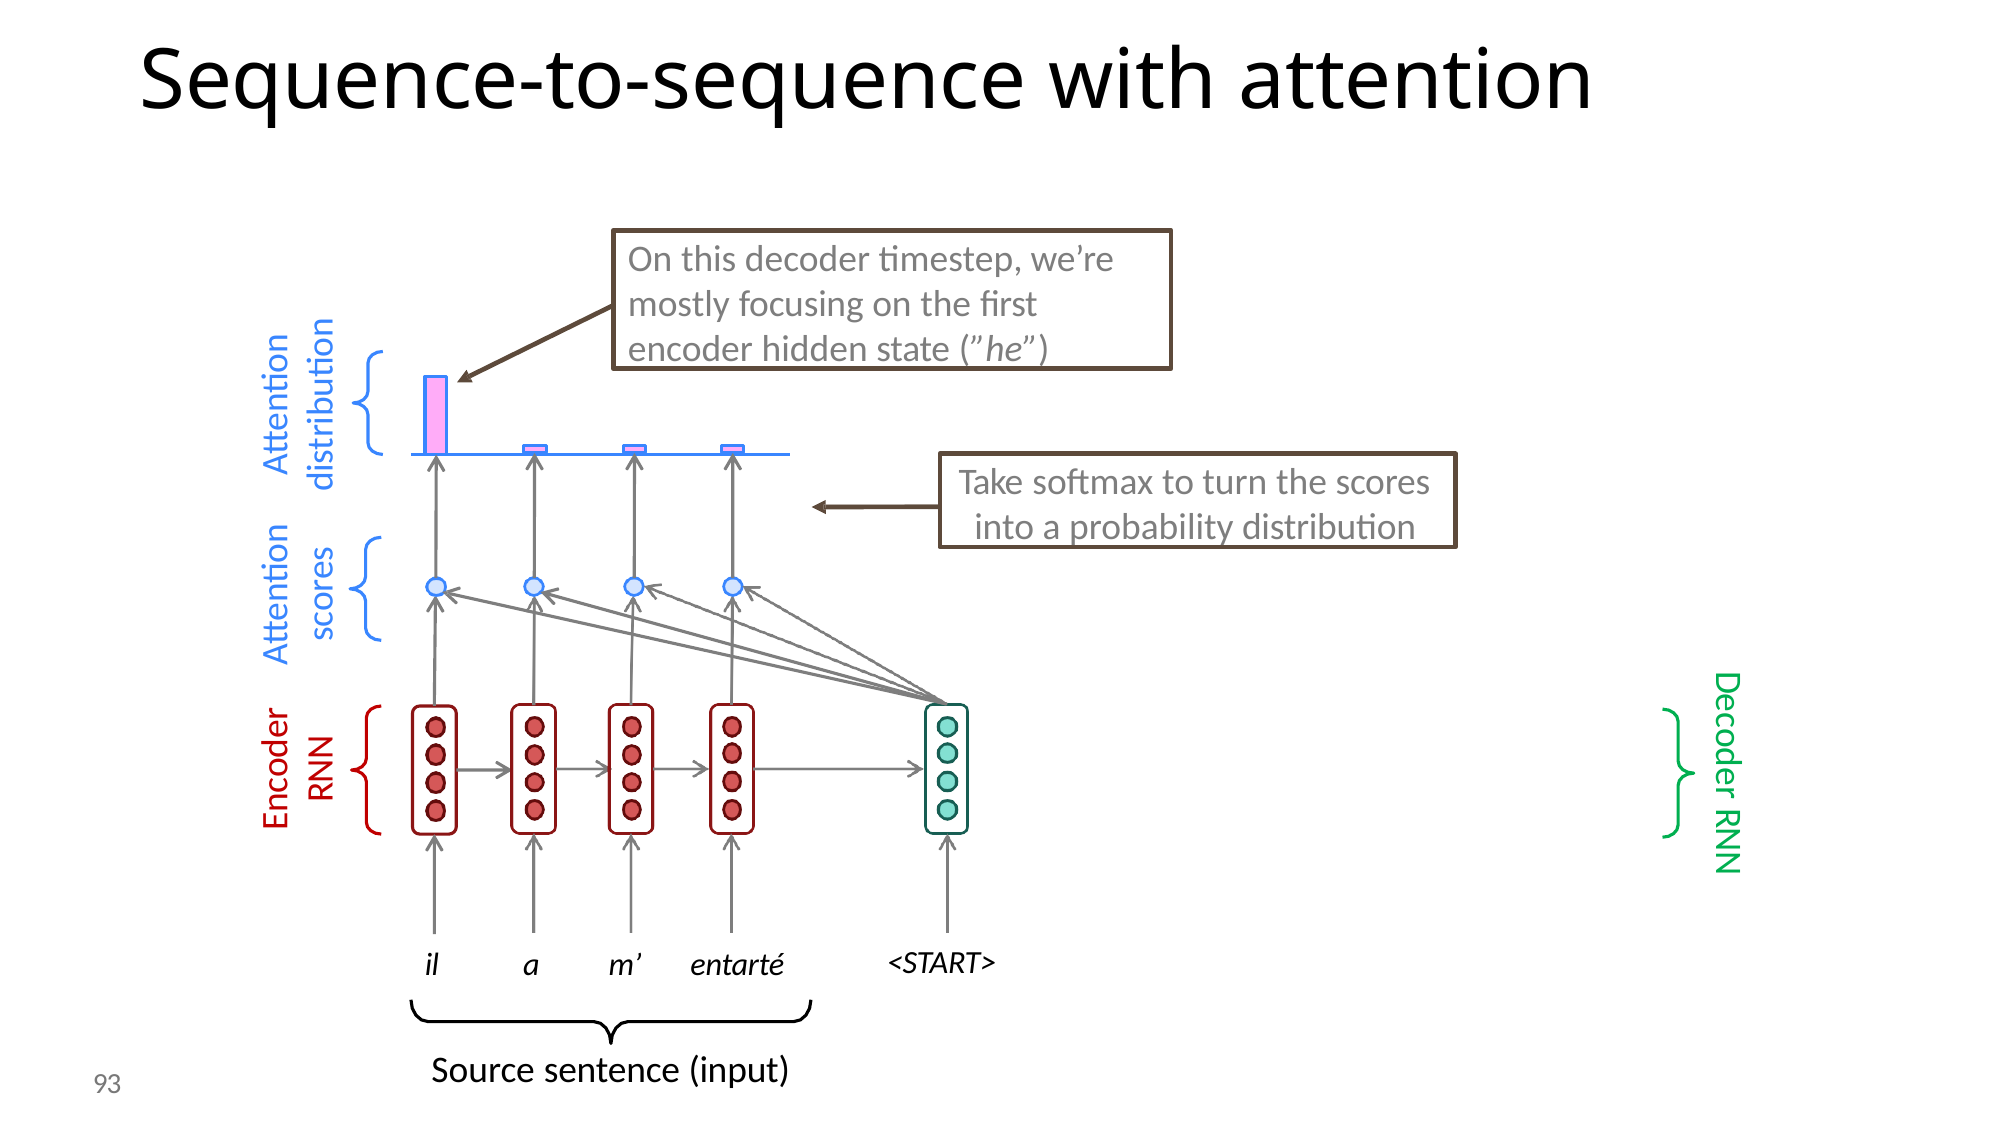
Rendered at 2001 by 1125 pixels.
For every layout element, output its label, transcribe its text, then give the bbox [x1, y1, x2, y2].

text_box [410, 374, 970, 935]
text_box [351, 706, 382, 835]
text_box <START> [884, 938, 1004, 981]
text_box a [520, 940, 542, 982]
text_box On this decoder timestep, we’re mostly focusing on the first encoder hidden state (”he”) [613, 230, 1172, 369]
text_box Attention scores [257, 520, 345, 668]
text_box [410, 999, 811, 1044]
text_box m’ entarté [606, 940, 789, 982]
text_box [463, 303, 615, 374]
text_box Source sentence (input) [429, 1052, 797, 1090]
title Sequence-to-sequence with attention [137, 0, 1863, 170]
slide_number 93 [51, 757, 122, 1125]
text_box Encoder RNN [257, 704, 345, 834]
text_box il [422, 940, 443, 982]
text_box [1662, 709, 1694, 838]
text_box [353, 351, 383, 455]
text_box Attention distribution [257, 311, 345, 494]
text_box Decoder RNN [1704, 668, 1747, 879]
text_box [350, 537, 382, 641]
text_box Take softmax to turn the scores into a probability distribution [970, 453, 1456, 547]
